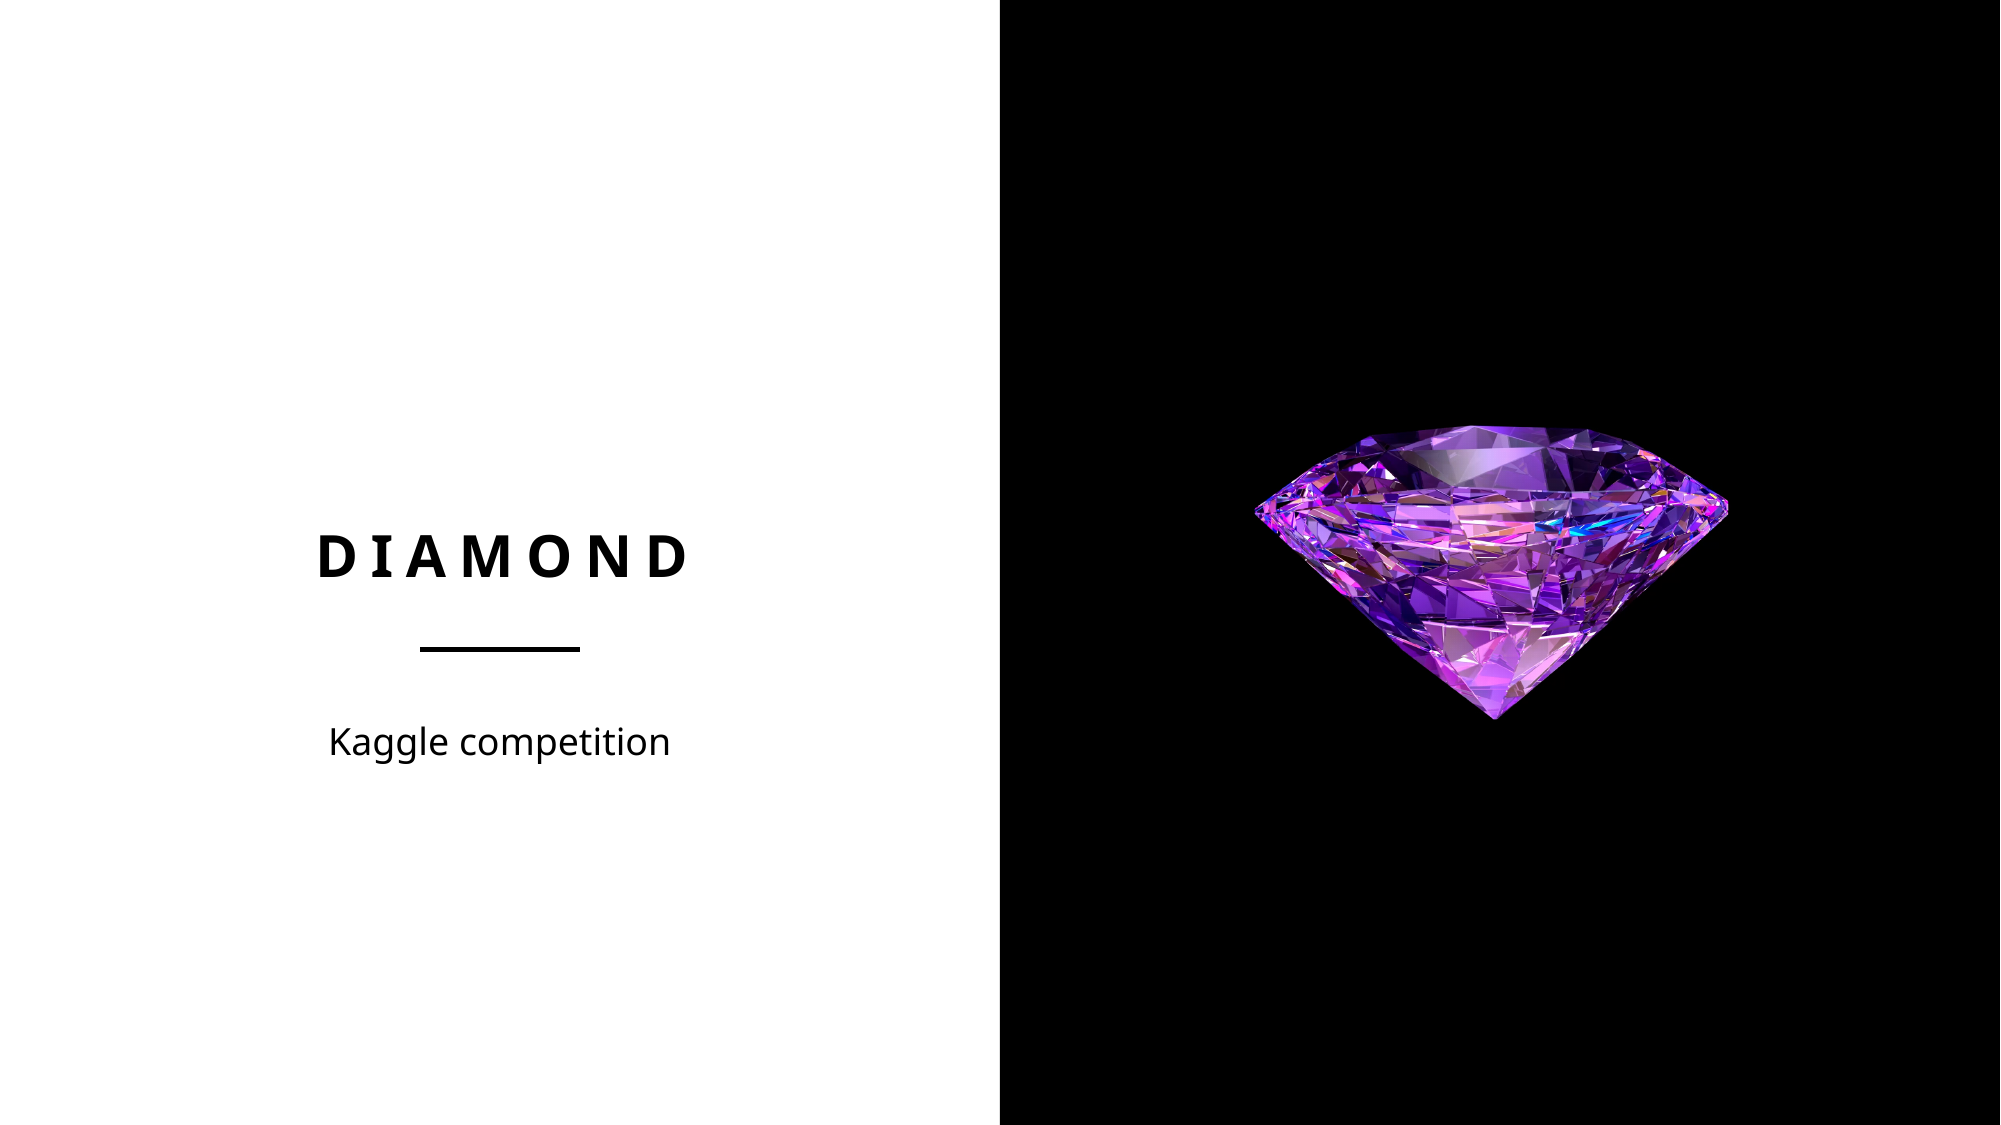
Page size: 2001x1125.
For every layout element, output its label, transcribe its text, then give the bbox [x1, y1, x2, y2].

text_box [0, 0, 999, 1125]
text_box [1124, 352, 1875, 773]
text_box [999, 0, 2000, 1125]
title diamond [178, 235, 825, 597]
subtitle Kaggle competition [249, 697, 750, 909]
